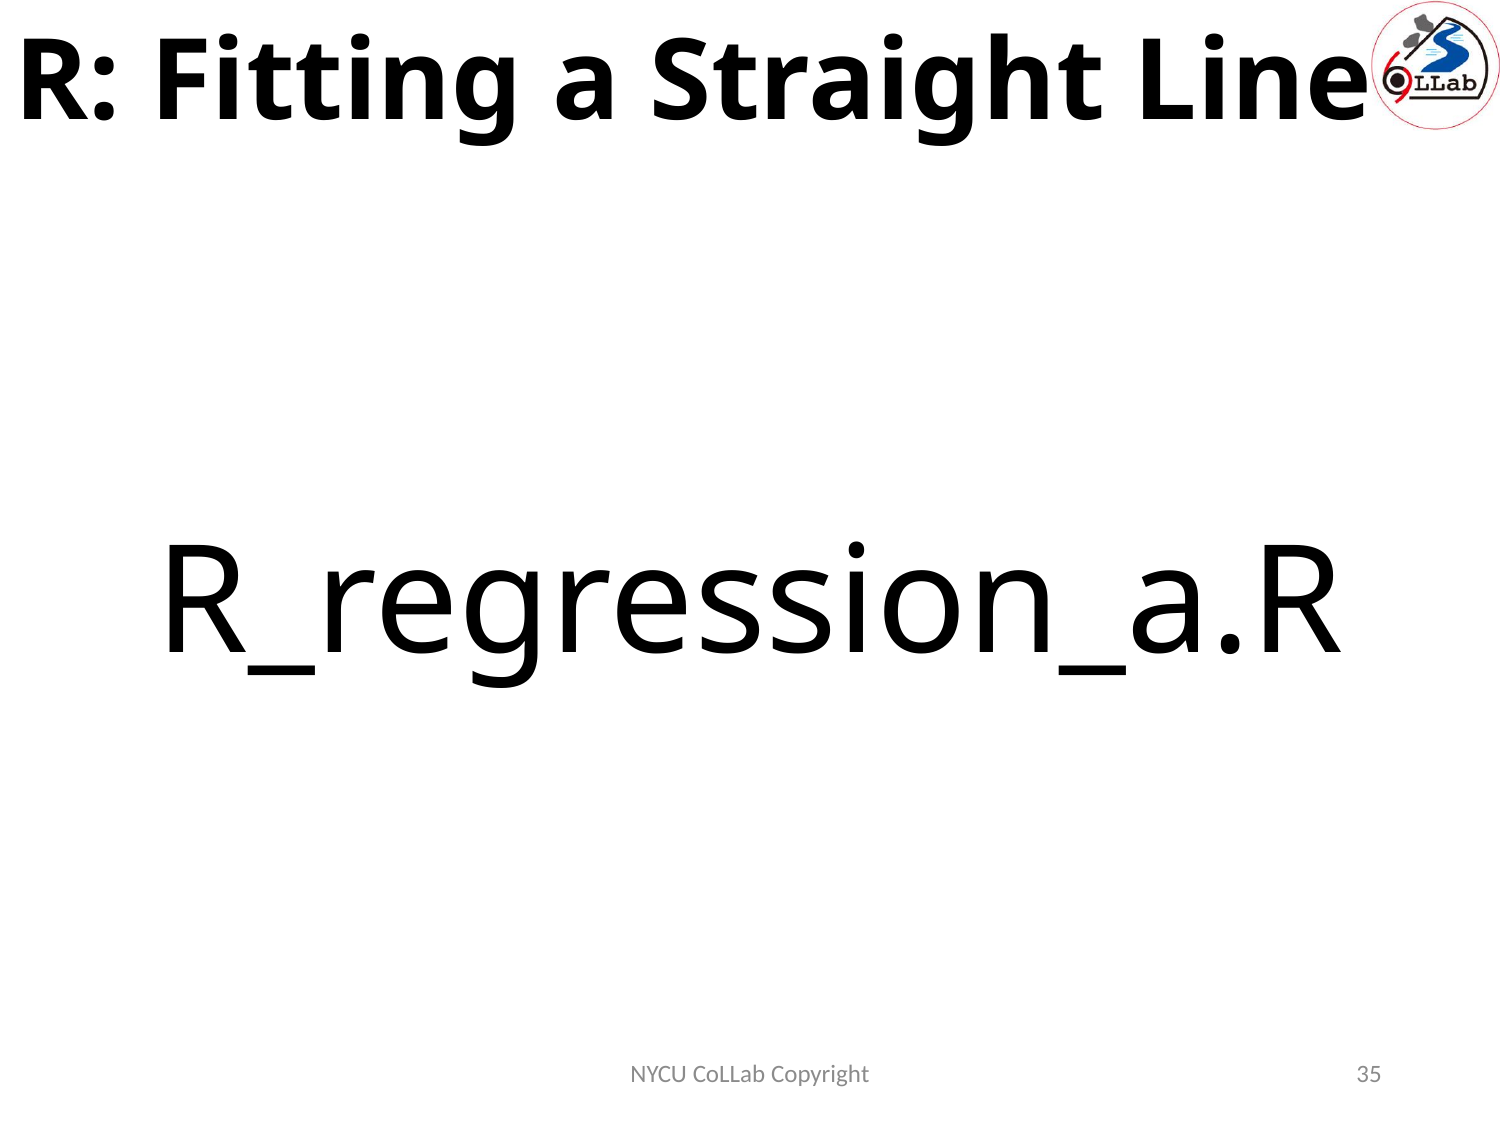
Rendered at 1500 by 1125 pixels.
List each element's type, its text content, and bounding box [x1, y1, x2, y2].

slide_number 35 [1059, 1042, 1397, 1103]
text_box R: Fitting a Straight Line [0, 0, 1500, 291]
picture [1370, 0, 1500, 131]
text_box R_regression_a.R [0, 495, 1500, 691]
footer NYCU CoLLab Copyright [496, 1042, 1004, 1103]
